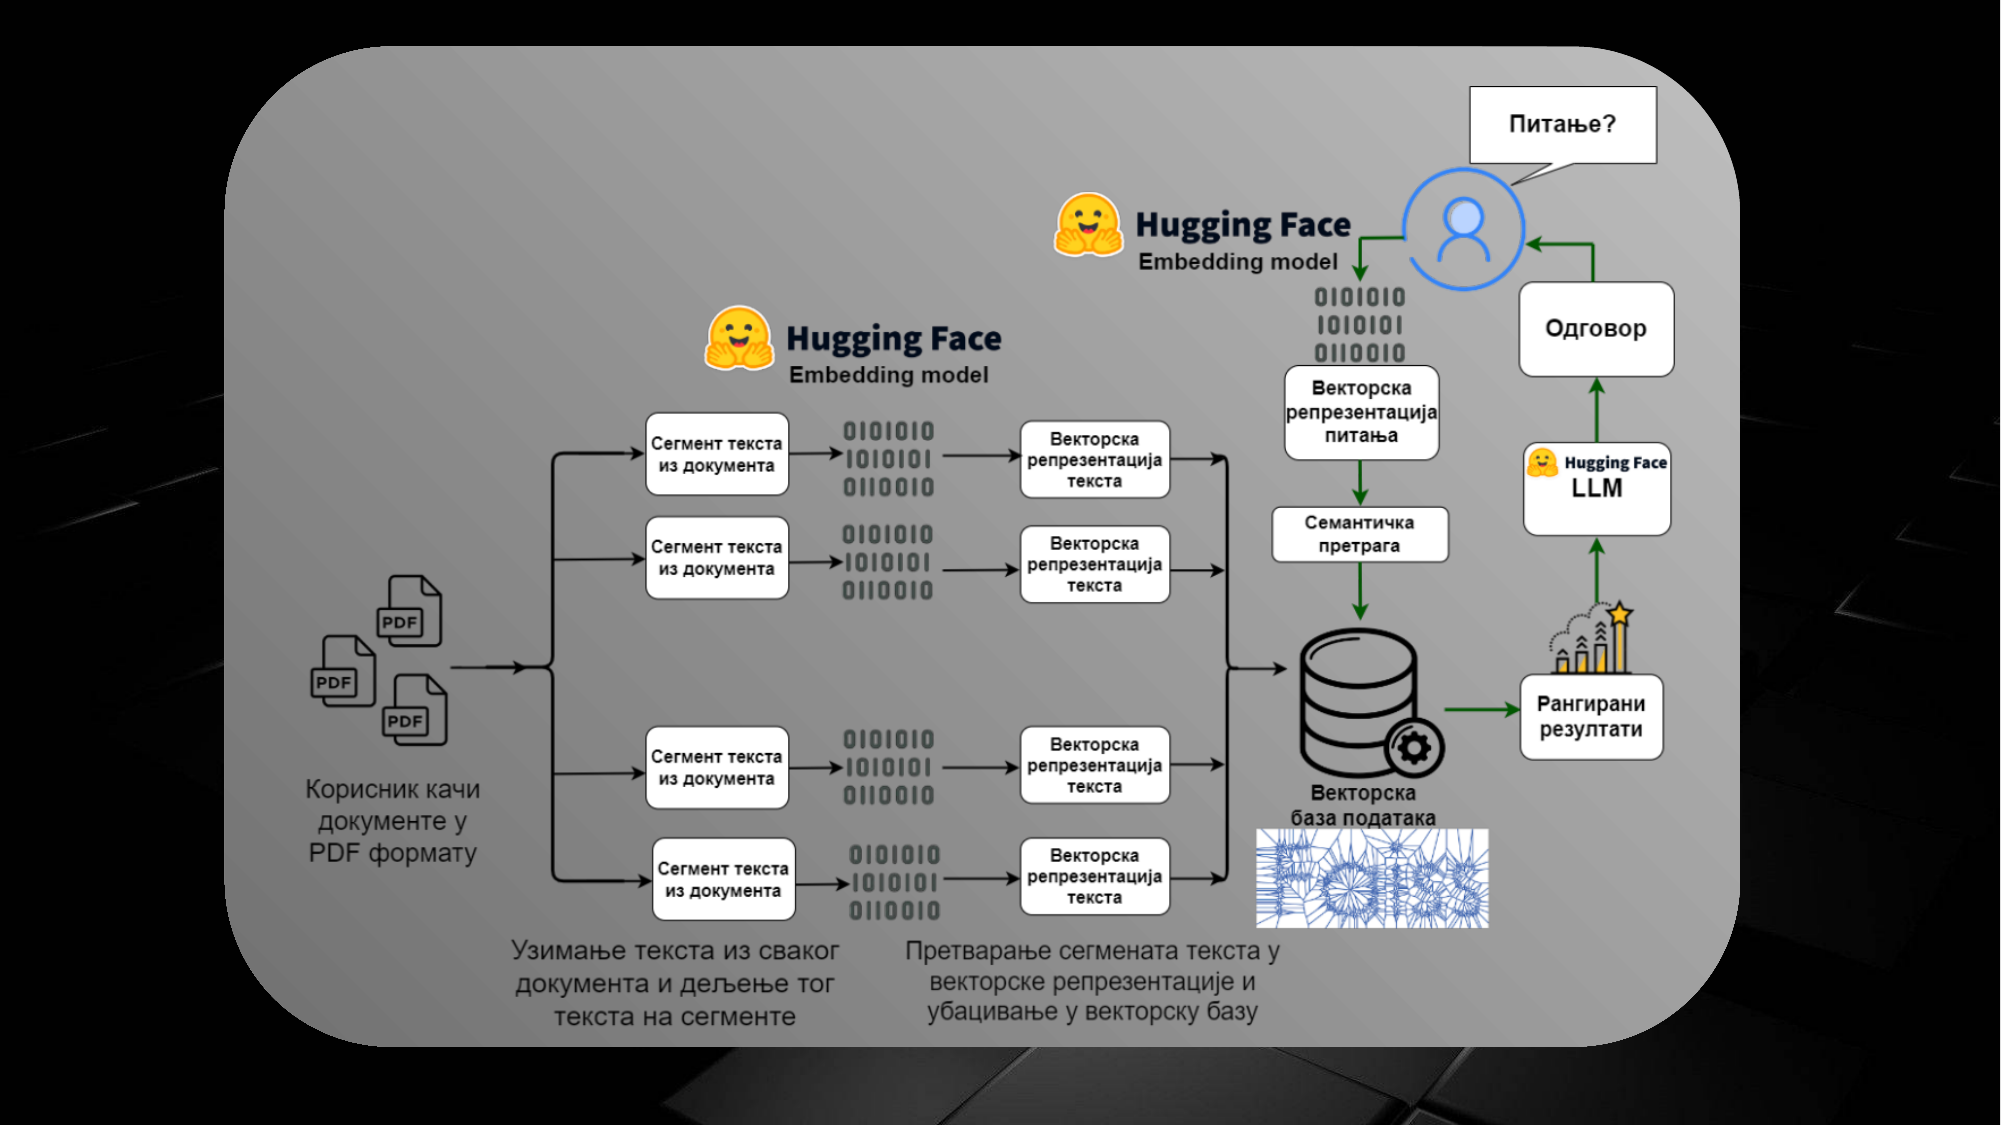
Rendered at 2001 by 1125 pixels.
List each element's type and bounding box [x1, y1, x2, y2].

text_box [224, 46, 1740, 1047]
picture [0, 0, 2001, 1125]
